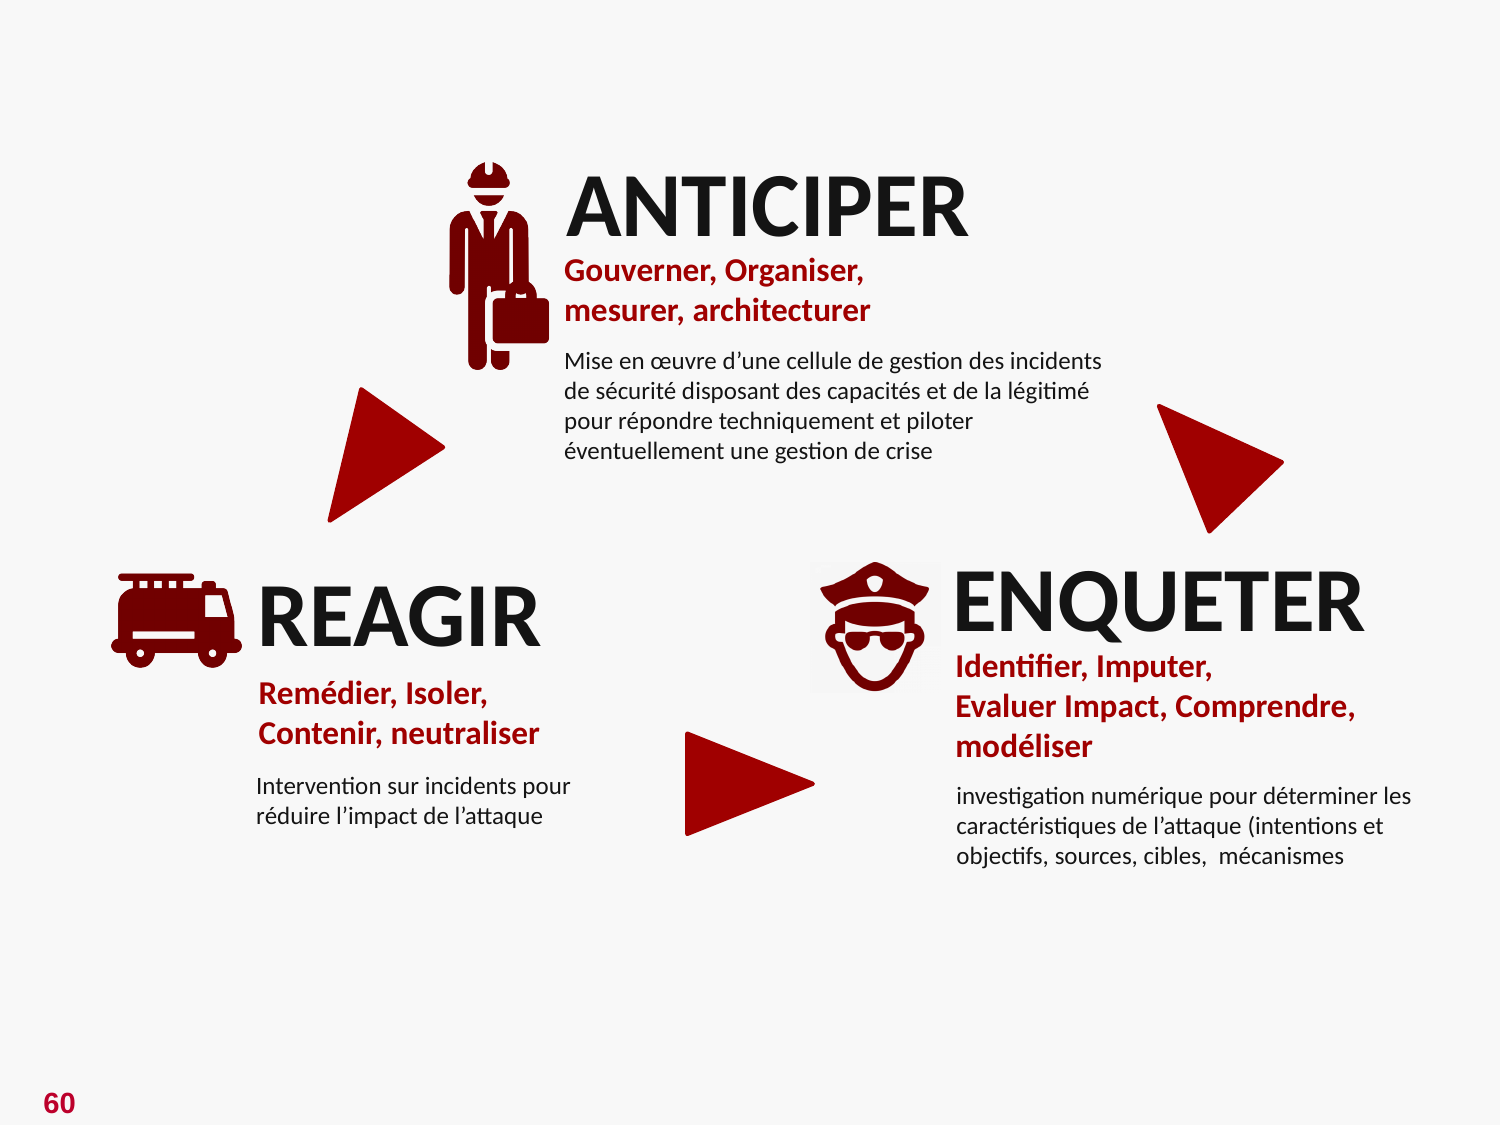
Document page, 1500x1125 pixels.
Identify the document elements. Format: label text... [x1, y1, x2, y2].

text_box [1156, 404, 1284, 534]
text_box [327, 387, 446, 523]
text_box Identifier, Imputer, Evaluer Impact, Comprendre, modéliser [940, 637, 1500, 772]
text_box REAGIR [243, 547, 579, 663]
text_box Gouverner, Organiser, mesurer, architecturer [607, 241, 941, 336]
text_box Mise en œuvre d’une cellule de gestion des incidents de sécurité disposant des capacités et de la légitimé pour répondre techniquement et piloter éventuellement une gestion de crise [549, 337, 1123, 472]
text_box Intervention sur incidents pour réduire l’impact de l’attaque [241, 762, 645, 837]
picture [111, 554, 243, 686]
picture [394, 162, 603, 370]
picture [810, 562, 941, 693]
text_box [685, 731, 815, 836]
text_box investigation numérique pour déterminer les caractéristiques de l’attaque (intentions et objectifs, sources, cibles, mécanismes [941, 772, 1447, 877]
text_box ANTICIPER [551, 137, 986, 262]
text_box Remédier, Isoler, Contenir, neutraliser [243, 663, 635, 759]
text_box ENQUETER [937, 532, 1383, 637]
